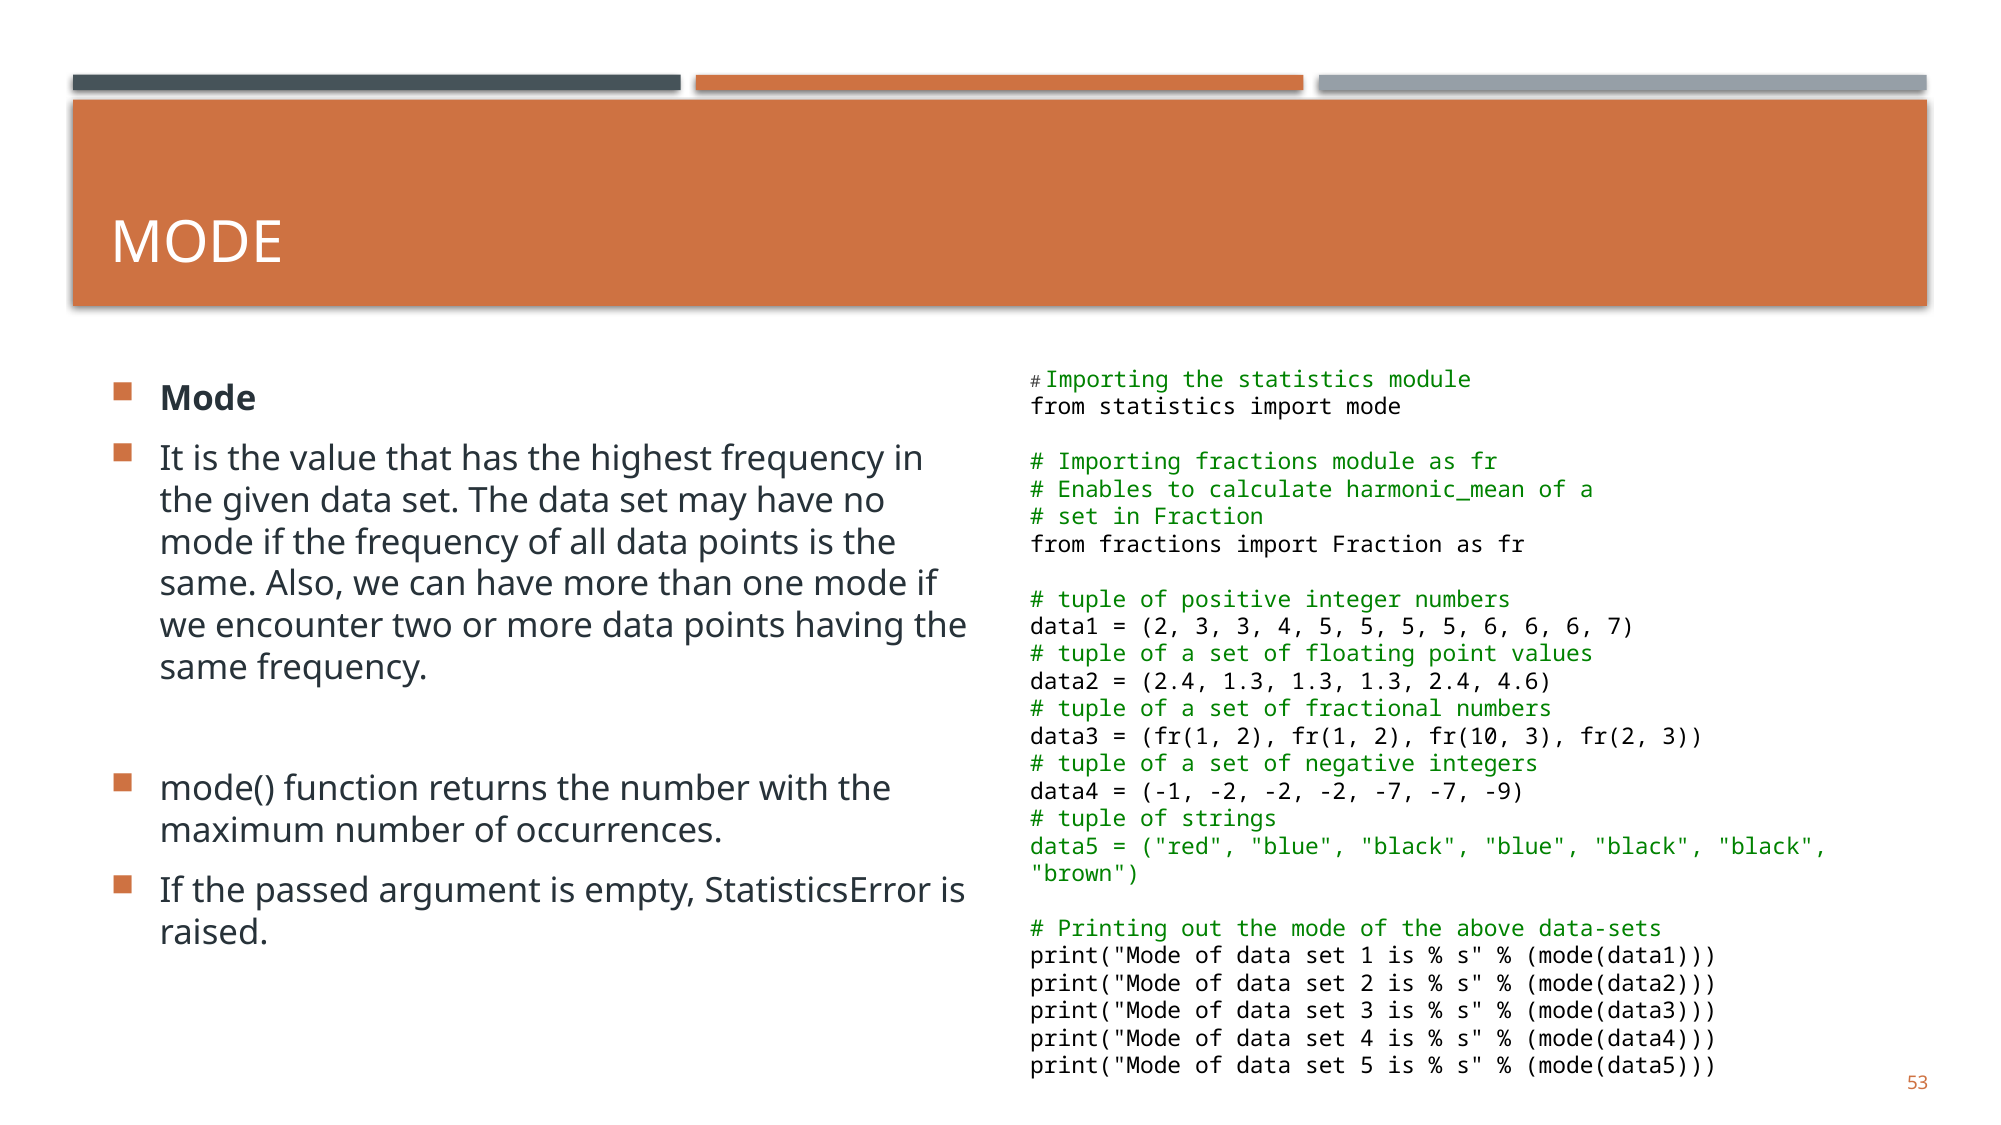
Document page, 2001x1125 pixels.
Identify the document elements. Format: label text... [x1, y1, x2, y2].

slide_number 53 [1770, 1053, 1944, 1114]
title Mode [95, 119, 1905, 282]
list Mode It is the value that has the highest frequency in the given data set. The data set may have no mode if the frequency of all data points is the same. Also, we can have more than one mode if we encounter two or more data points having the same frequency. mode() function returns the number with the maximum number of occurrences. If the passed argument is empty, StatisticsError is raised. [95, 365, 985, 962]
list # Importing the statistics module from statistics import mode # Importing fractions module as fr # Enables to calculate harmonic_mean of a # set in Fraction from fractions import Fraction as fr # tuple of positive integer numbers data1 = (2, 3, 3, 4, 5, 5, 5, 5, 6, 6, 6, 7) # tuple of a set of floating point values data2 = (2.4, 1.3, 1.3, 1.3, 2.4, 4.6) # tuple of a set of fractional numbers data3 = (fr(1, 2), fr(1, 2), fr(10, 3), fr(2, 3)) # tuple of a set of negative integers data4 = (-1, -2, -2, -2, -7, -7, -9) # tuple of strings data5 = ("red", "blue", "black", "blue", "black", "black", "brown") # Printing out the mode of the above data-sets print("Mode of data set 1 is % s" % (mode(data1))) print("Mode of data set 2 is % s" % (mode(data2))) print("Mode of data set 3 is % s" % (mode(data3))) print("Mode of data set 4 is % s" % (mode(data4))) print("Mode of data set 5 is % s" % (mode(data5))) [1015, 365, 1905, 1078]
